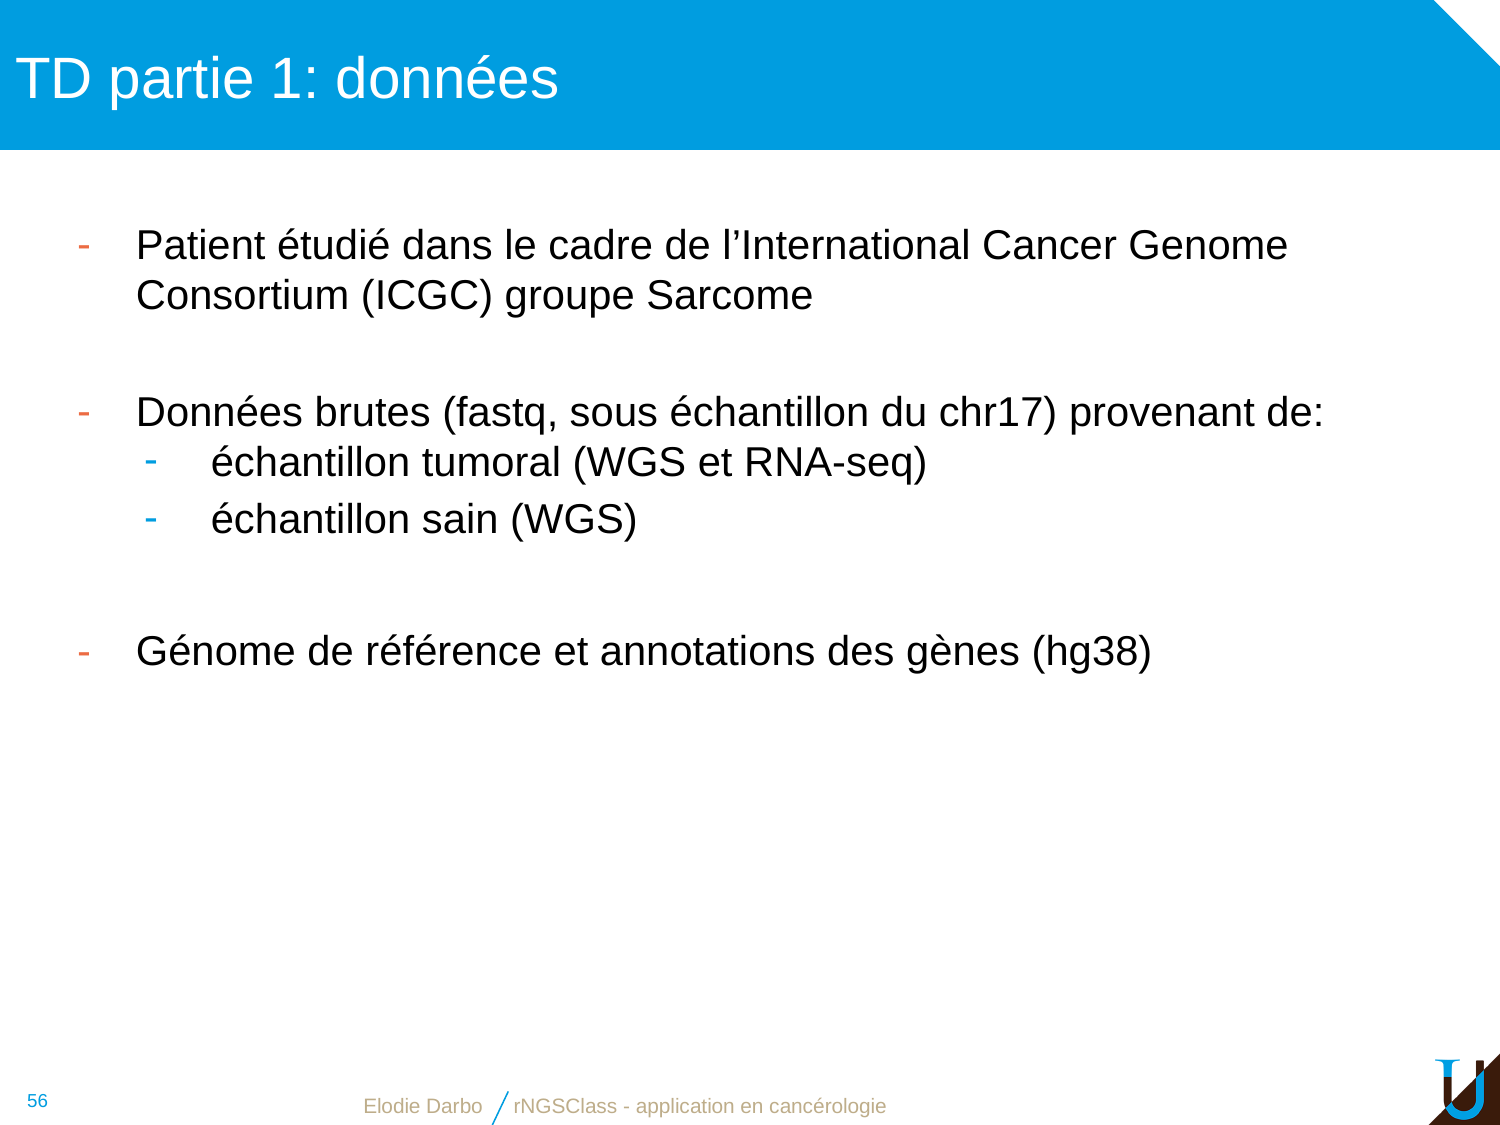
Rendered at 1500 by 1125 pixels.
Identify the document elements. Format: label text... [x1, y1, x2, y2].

slide_number Elodie Darbo [75, 1091, 498, 1125]
slide_number 56 [0, 1074, 75, 1125]
footer rNGSClass - application en cancérologie [498, 1091, 1362, 1125]
list Patient étudié dans le cadre de l’International Cancer Genome Consortium (ICGC) groupe Sarcome Données brutes (fastq, sous échantillon du chr17) provenant de: échantillon tumoral (WGS et RNA-seq) échantillon sain (WGS) Génome de référence et annotations des gènes (hg38) [45, 202, 1464, 1017]
picture [1425, 1050, 1500, 1125]
title TD partie 1: données [0, 0, 1425, 150]
